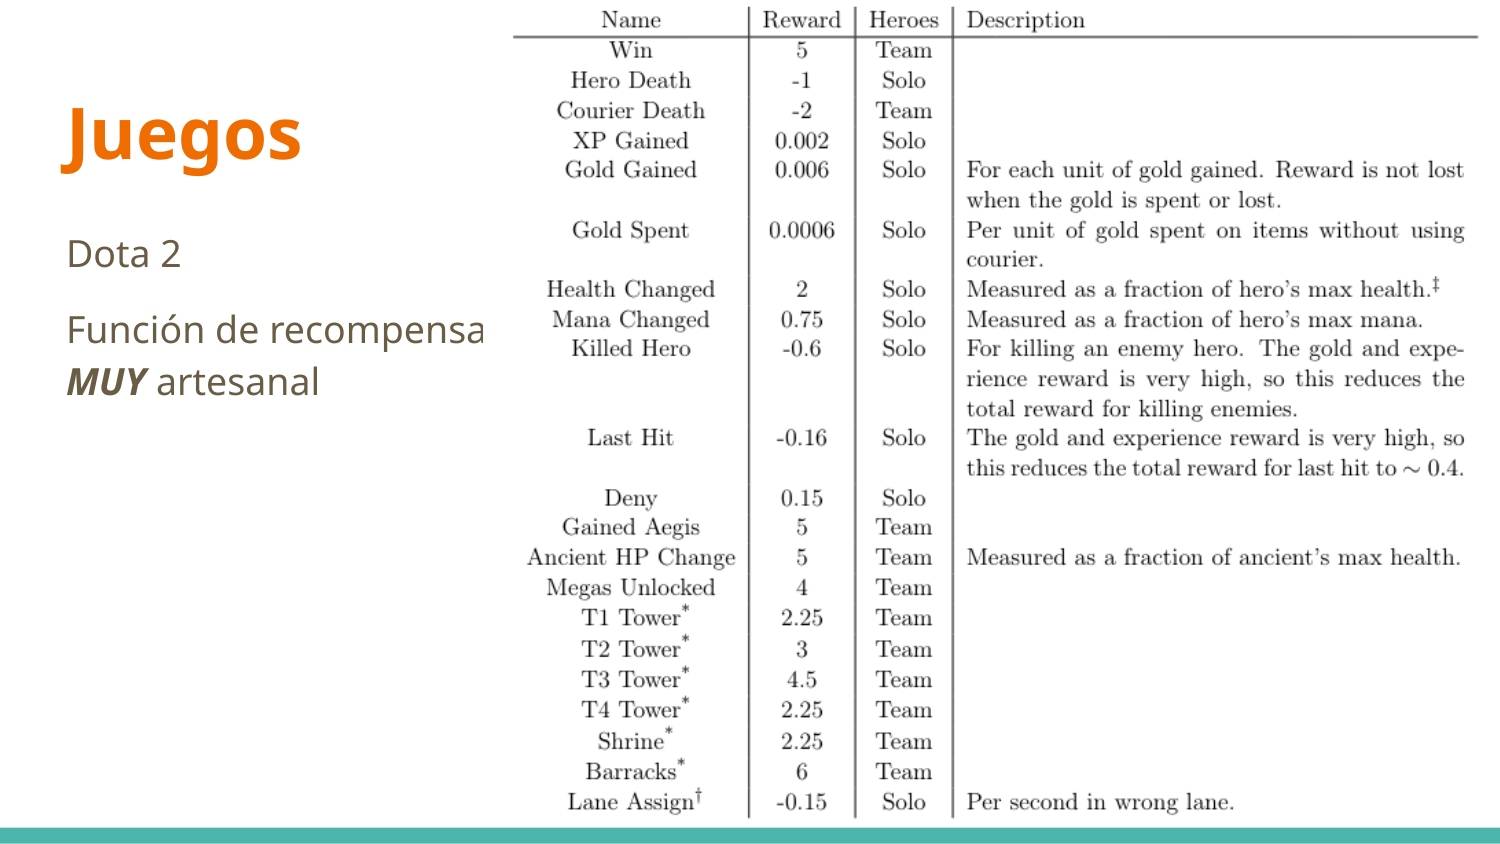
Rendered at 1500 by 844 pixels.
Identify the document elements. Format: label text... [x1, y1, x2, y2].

title Juegos [51, 72, 477, 189]
list Dota 2 Función de recompensa MUY artesanal [51, 207, 477, 750]
picture [482, 0, 1486, 823]
